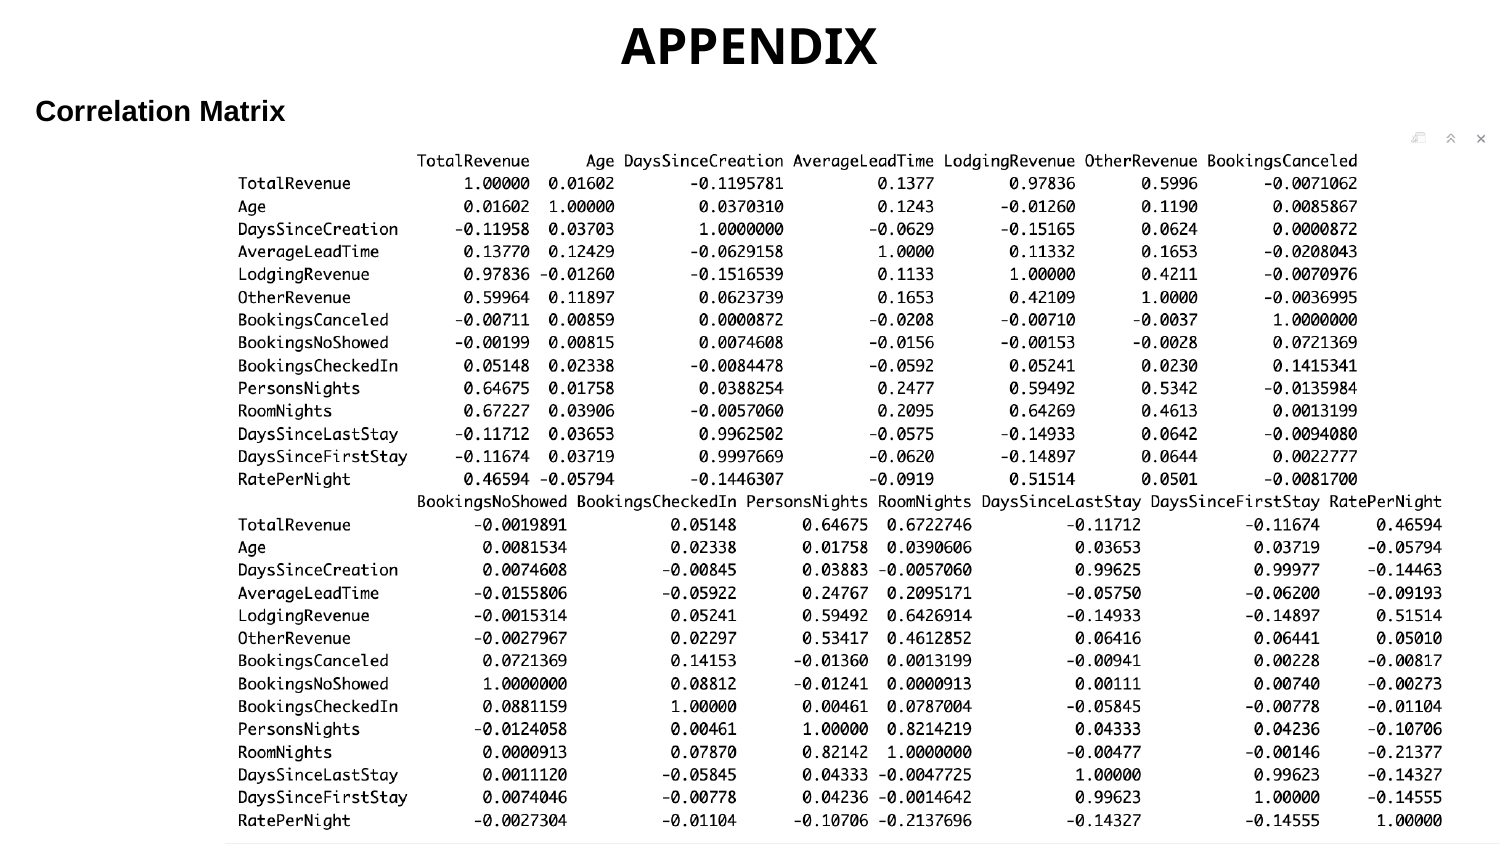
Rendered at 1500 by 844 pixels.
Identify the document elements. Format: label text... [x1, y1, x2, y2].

text_box Correlation Matrix [20, 85, 480, 136]
picture [224, 131, 1500, 844]
title APPENDIX [116, 0, 1383, 94]
